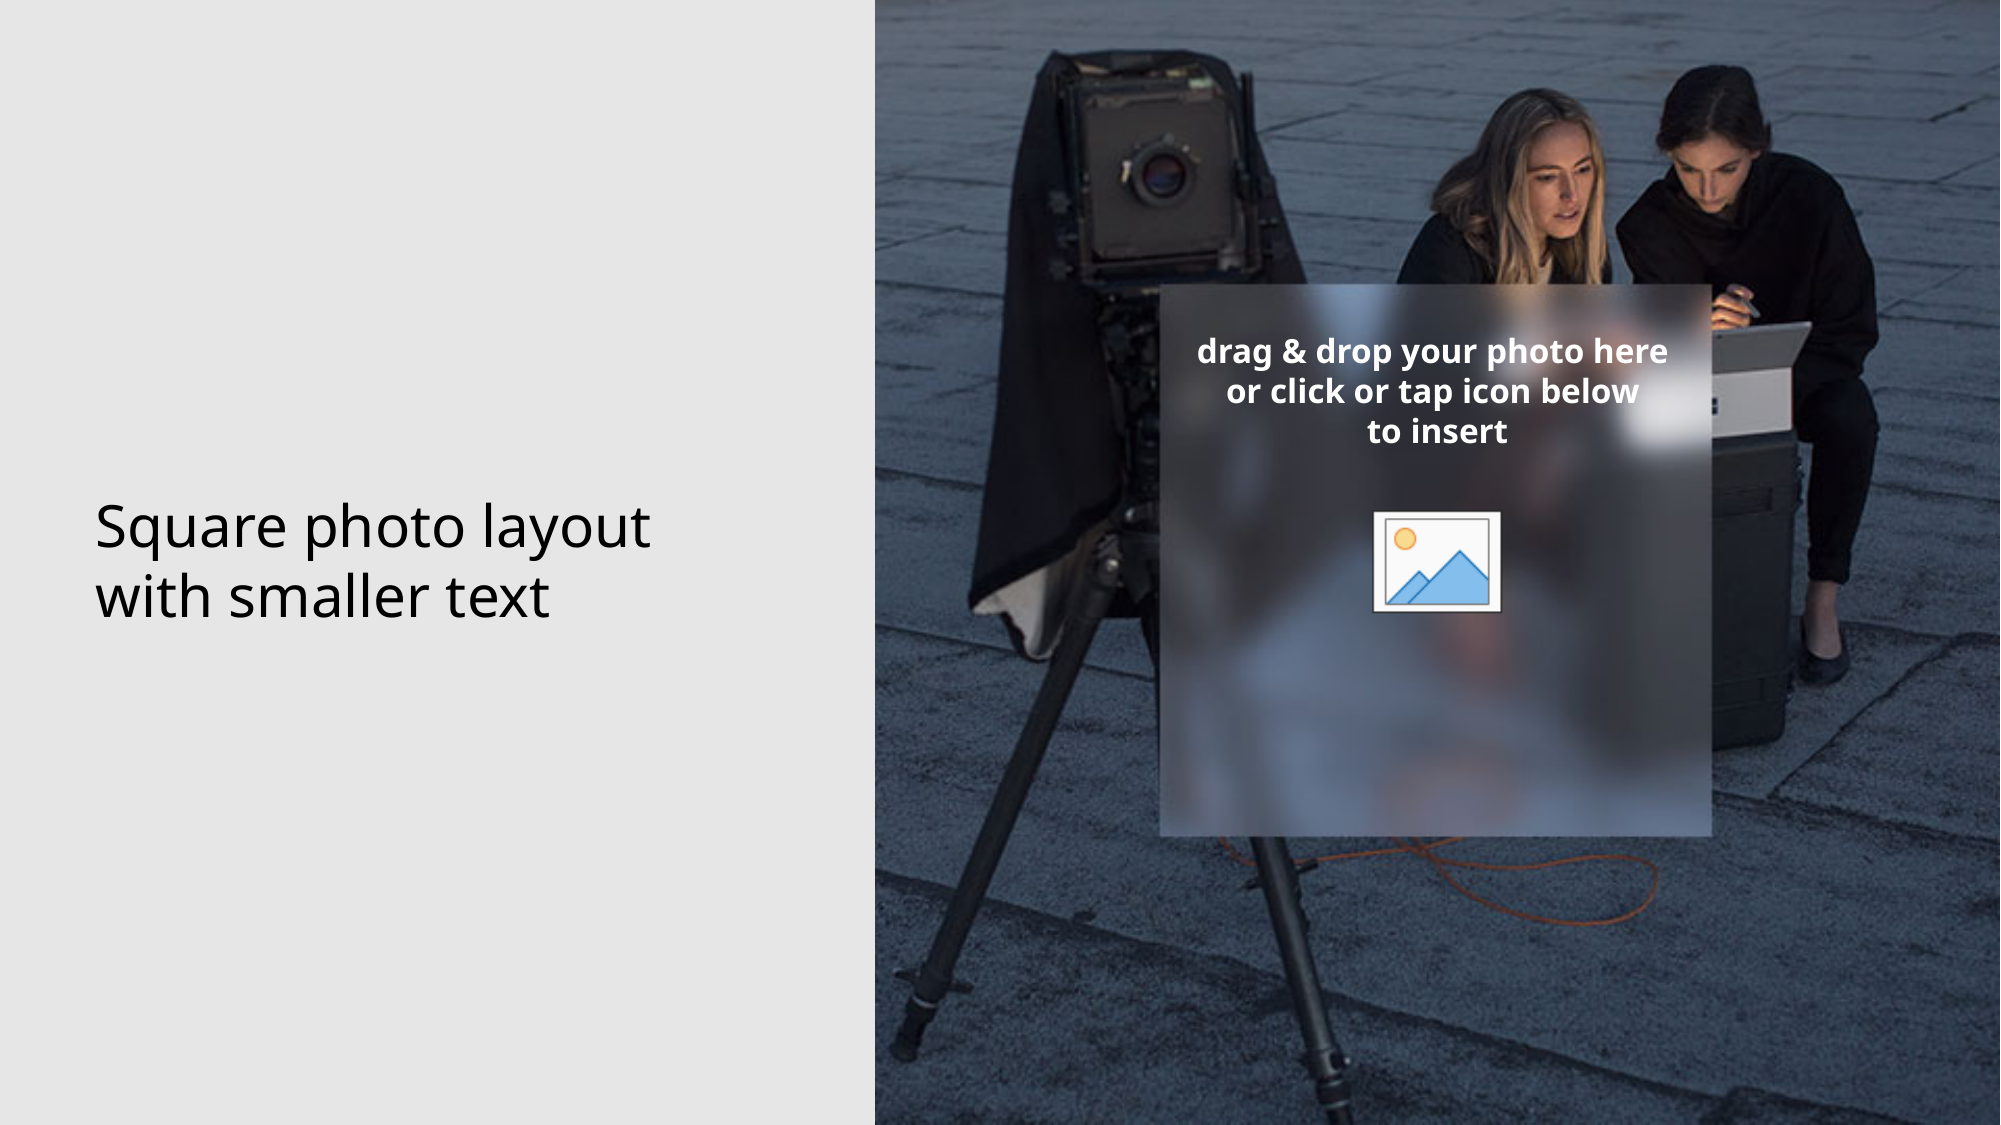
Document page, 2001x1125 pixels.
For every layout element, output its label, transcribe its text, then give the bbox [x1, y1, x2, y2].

title Square photo layout with smaller text [95, 489, 779, 631]
picture [874, 0, 2000, 1125]
